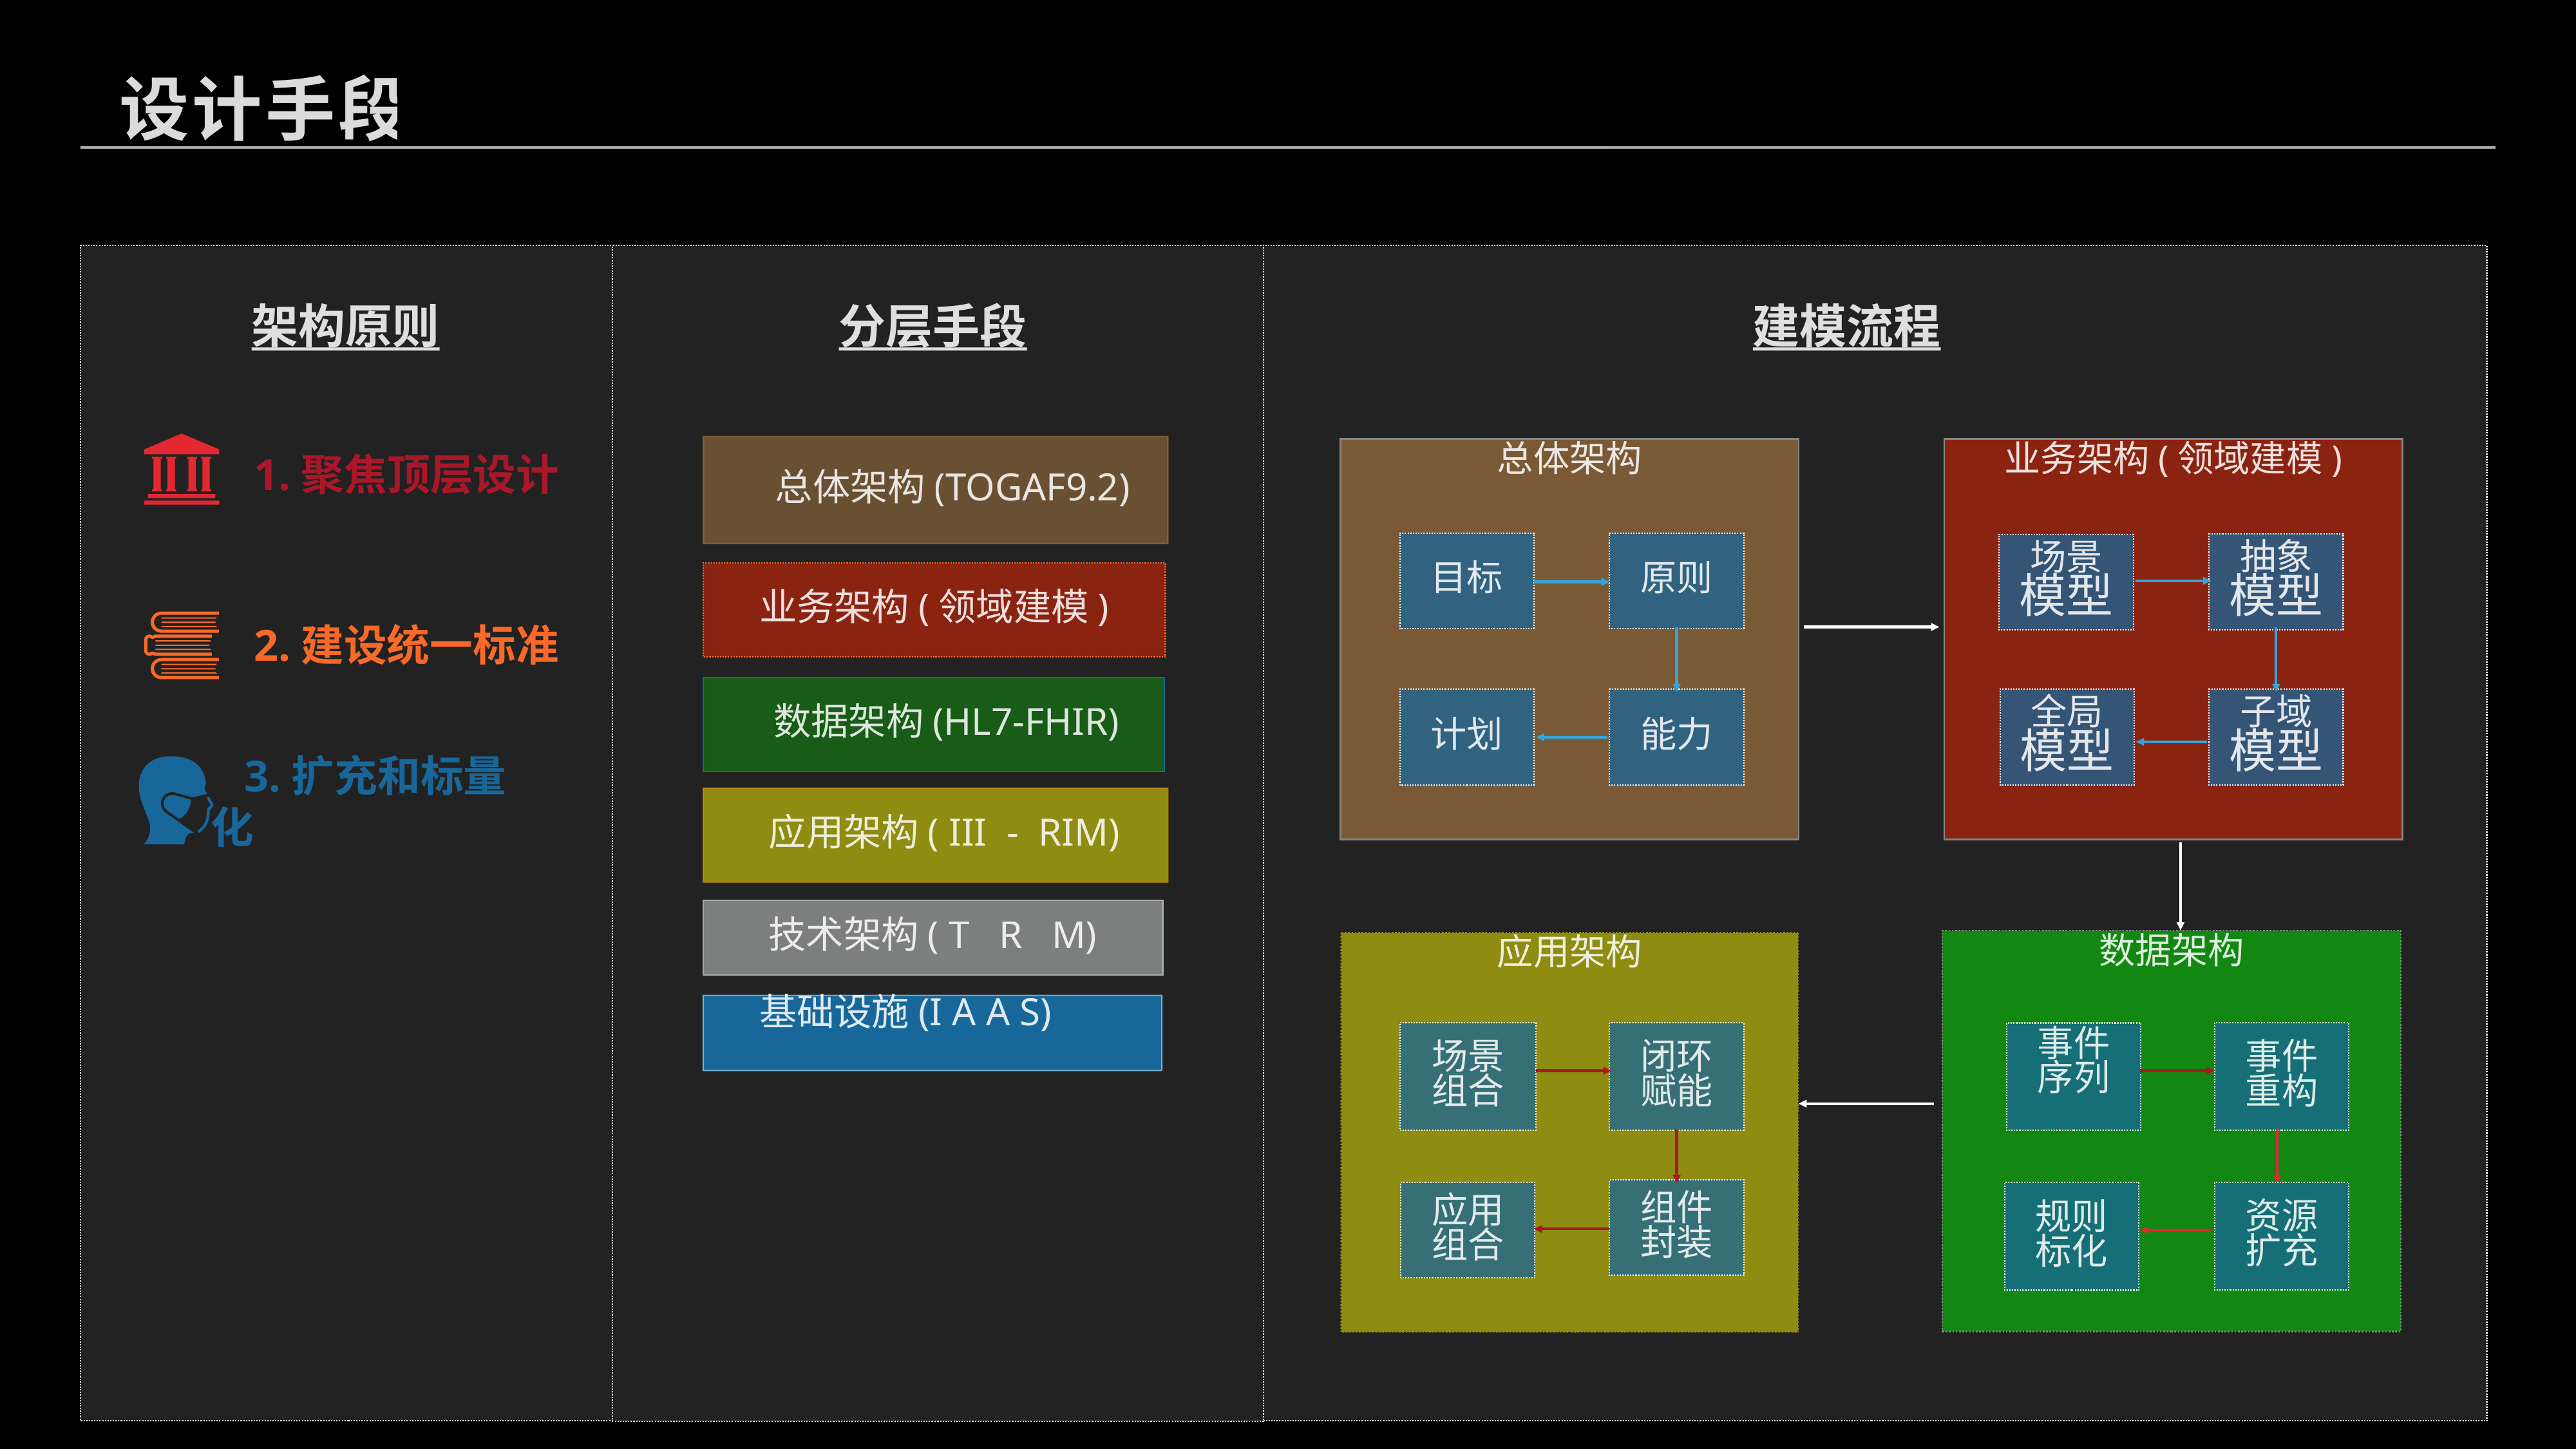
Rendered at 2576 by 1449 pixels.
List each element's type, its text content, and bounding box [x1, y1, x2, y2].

text_box 应用 组合 [1401, 1182, 1535, 1278]
text_box 场景 组合 [1399, 1023, 1537, 1130]
text_box 资源 扩充 [2214, 1182, 2349, 1290]
text_box 数据架构 [1942, 931, 2401, 1332]
text_box [144, 500, 220, 505]
text_box 能力 [1609, 689, 1744, 785]
text_box 1.聚焦顶层设计 [249, 442, 565, 505]
text_box [201, 457, 211, 491]
text_box 业务架构(领域建模) [1944, 439, 2403, 840]
text_box [1264, 245, 2487, 1421]
text_box [2136, 737, 2208, 746]
text_box [2139, 1066, 2215, 1075]
text_box [147, 494, 216, 498]
text_box 目标 [1399, 533, 1534, 629]
text_box [1798, 1099, 1935, 1108]
text_box 子域 模型 [2209, 689, 2344, 785]
text_box [1536, 733, 1608, 741]
text_box 总体架构 [1340, 439, 1799, 840]
text_box [138, 756, 205, 845]
text_box [166, 457, 176, 491]
text_box [144, 433, 220, 455]
text_box [2273, 1129, 2282, 1182]
text_box [1536, 1066, 1612, 1075]
text_box 事件 序列 [2007, 1023, 2141, 1131]
text_box 建模流程 [1747, 291, 1947, 359]
text_box [151, 611, 219, 633]
text_box 全局 模型 [2000, 689, 2134, 785]
text_box [2272, 627, 2280, 692]
text_box [80, 245, 612, 1421]
text_box 数据架构(hl7-FHIR) [703, 677, 1164, 772]
text_box [1803, 623, 1940, 631]
text_box [151, 658, 219, 679]
text_box 原则 [1609, 533, 1744, 629]
text_box 架构原则 [246, 291, 446, 359]
text_box [144, 634, 212, 656]
text_box [1672, 627, 1681, 692]
text_box 场景 模型 [1999, 534, 2134, 630]
text_box 组件 封装 [1609, 1180, 1744, 1276]
text_box 分层手段 [833, 291, 1033, 359]
text_box 基础设施(i A A S) [703, 995, 1162, 1071]
text_box 事件 重构 [2214, 1023, 2349, 1130]
text_box [1534, 1225, 1610, 1233]
text_box [1672, 1129, 1681, 1183]
text_box [2136, 576, 2211, 585]
text_box 总体架构(togaf9.2) [703, 436, 1168, 544]
text_box 应用架构 [1340, 932, 1799, 1333]
text_box 抽象 模型 [2209, 534, 2344, 630]
text_box 应用架构( III - RIM) [703, 788, 1168, 883]
text_box [2140, 1226, 2211, 1235]
text_box 规则 标化 [2004, 1182, 2139, 1291]
text_box [612, 245, 1264, 1421]
text_box 3.扩充和标量化 [205, 743, 551, 857]
text_box [187, 457, 198, 491]
text_box 业务架构(领域建模) [703, 562, 1166, 658]
text_box 2.建设统一标准 [248, 612, 565, 675]
text_box [152, 457, 162, 491]
text_box 闭环 赋能 [1609, 1023, 1744, 1130]
text_box [2176, 842, 2185, 931]
text_box 计划 [1399, 689, 1534, 785]
text_box 设计手段 [77, 75, 2292, 154]
text_box [1534, 578, 1610, 586]
text_box 技术架构( T R M) [703, 900, 1163, 976]
